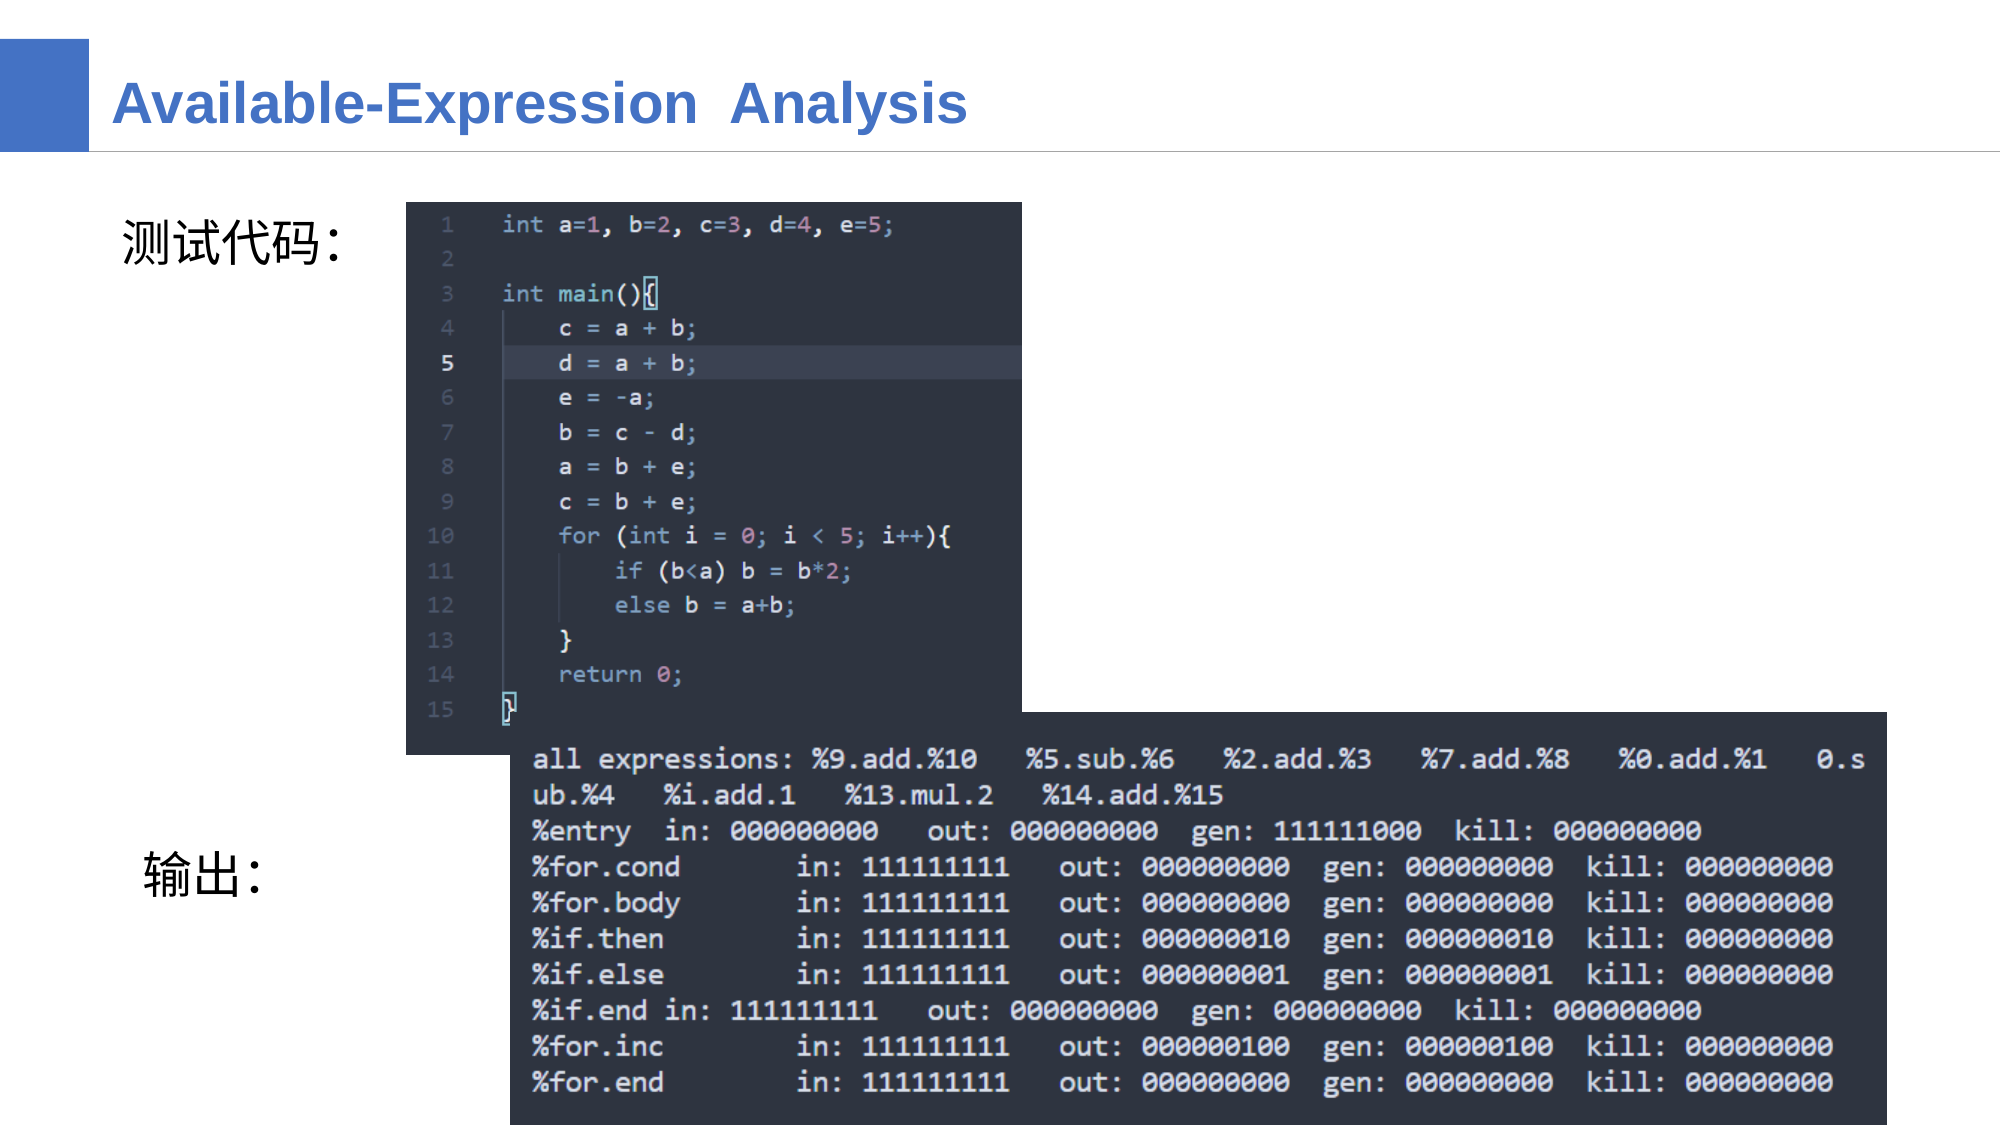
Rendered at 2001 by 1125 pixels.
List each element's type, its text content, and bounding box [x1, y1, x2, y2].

list Available-Expression Analysis [96, 57, 1029, 144]
text_box 测试代码： [106, 203, 406, 279]
picture [406, 202, 1887, 1125]
text_box 输出： [127, 835, 492, 911]
